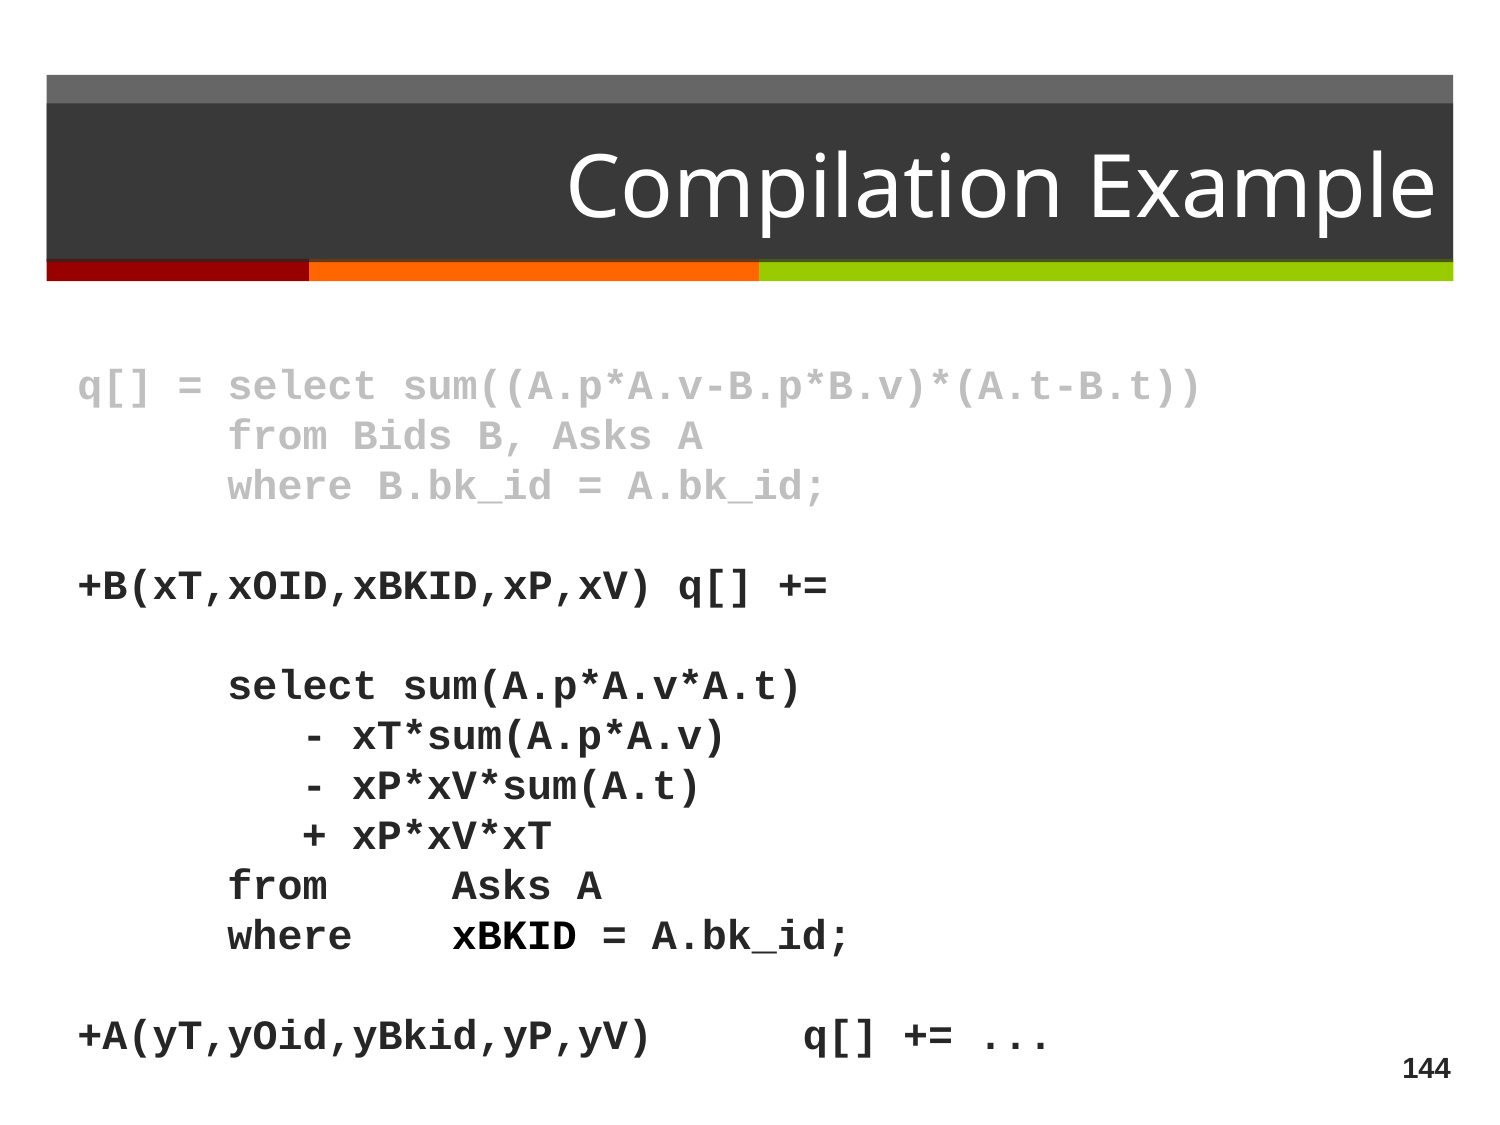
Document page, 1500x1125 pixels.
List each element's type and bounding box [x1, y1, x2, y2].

list [62, 349, 1454, 1006]
title [46, 103, 1454, 263]
